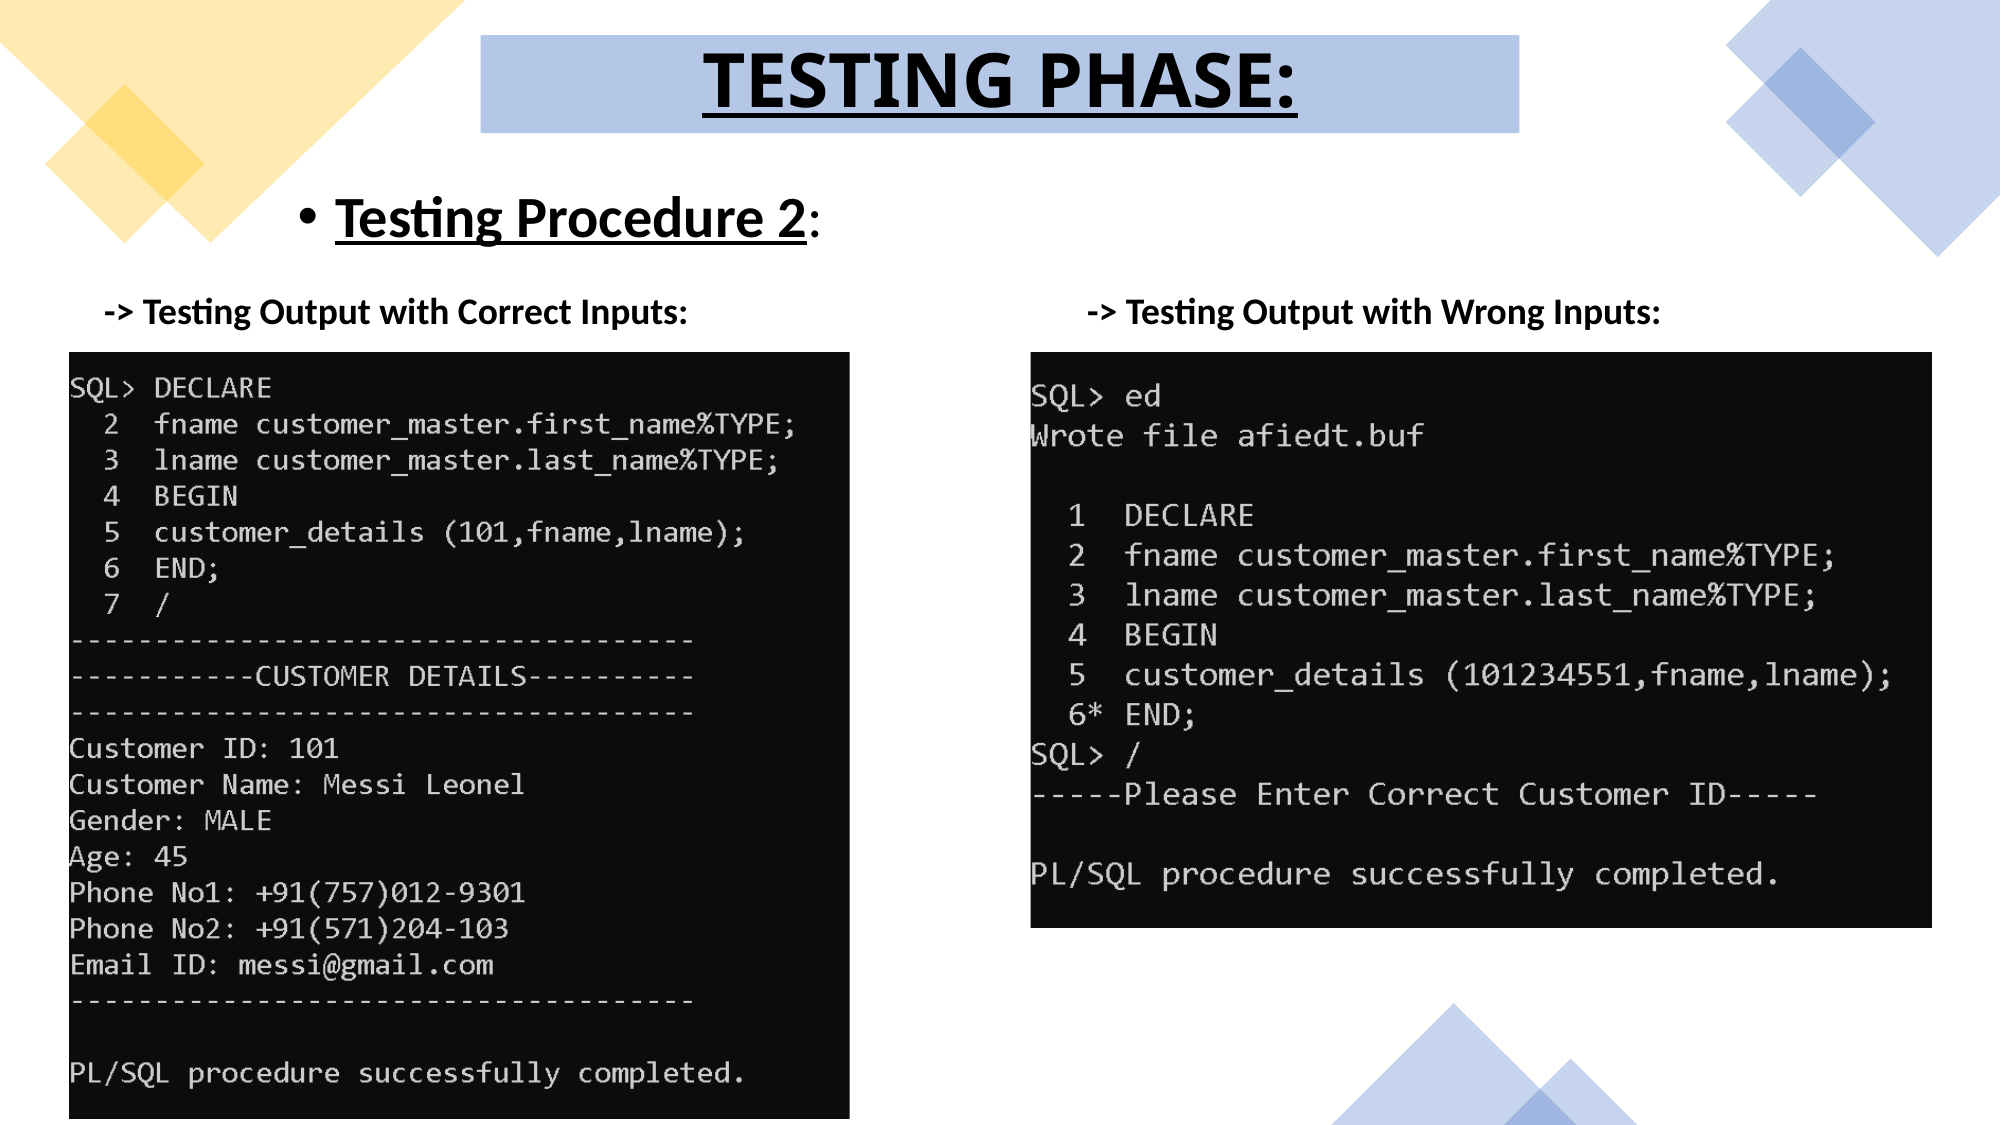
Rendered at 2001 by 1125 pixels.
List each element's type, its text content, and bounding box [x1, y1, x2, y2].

text_box [1502, 1057, 1639, 1125]
text_box [1724, 45, 1877, 179]
list Testing Procedure 2: [282, 179, 2000, 275]
text_box -> Testing Output with Wrong Inputs: [1072, 279, 1677, 340]
text_box [1329, 1001, 1540, 1125]
text_box [43, 124, 167, 245]
title TESTING PHASE: [480, 35, 1520, 134]
text_box -> Testing Output with Correct Inputs: [89, 279, 705, 340]
text_box [0, 0, 467, 245]
text_box [1724, 0, 2000, 179]
text_box [0, 0, 2000, 1125]
picture [1030, 352, 1933, 928]
picture [69, 352, 850, 1119]
